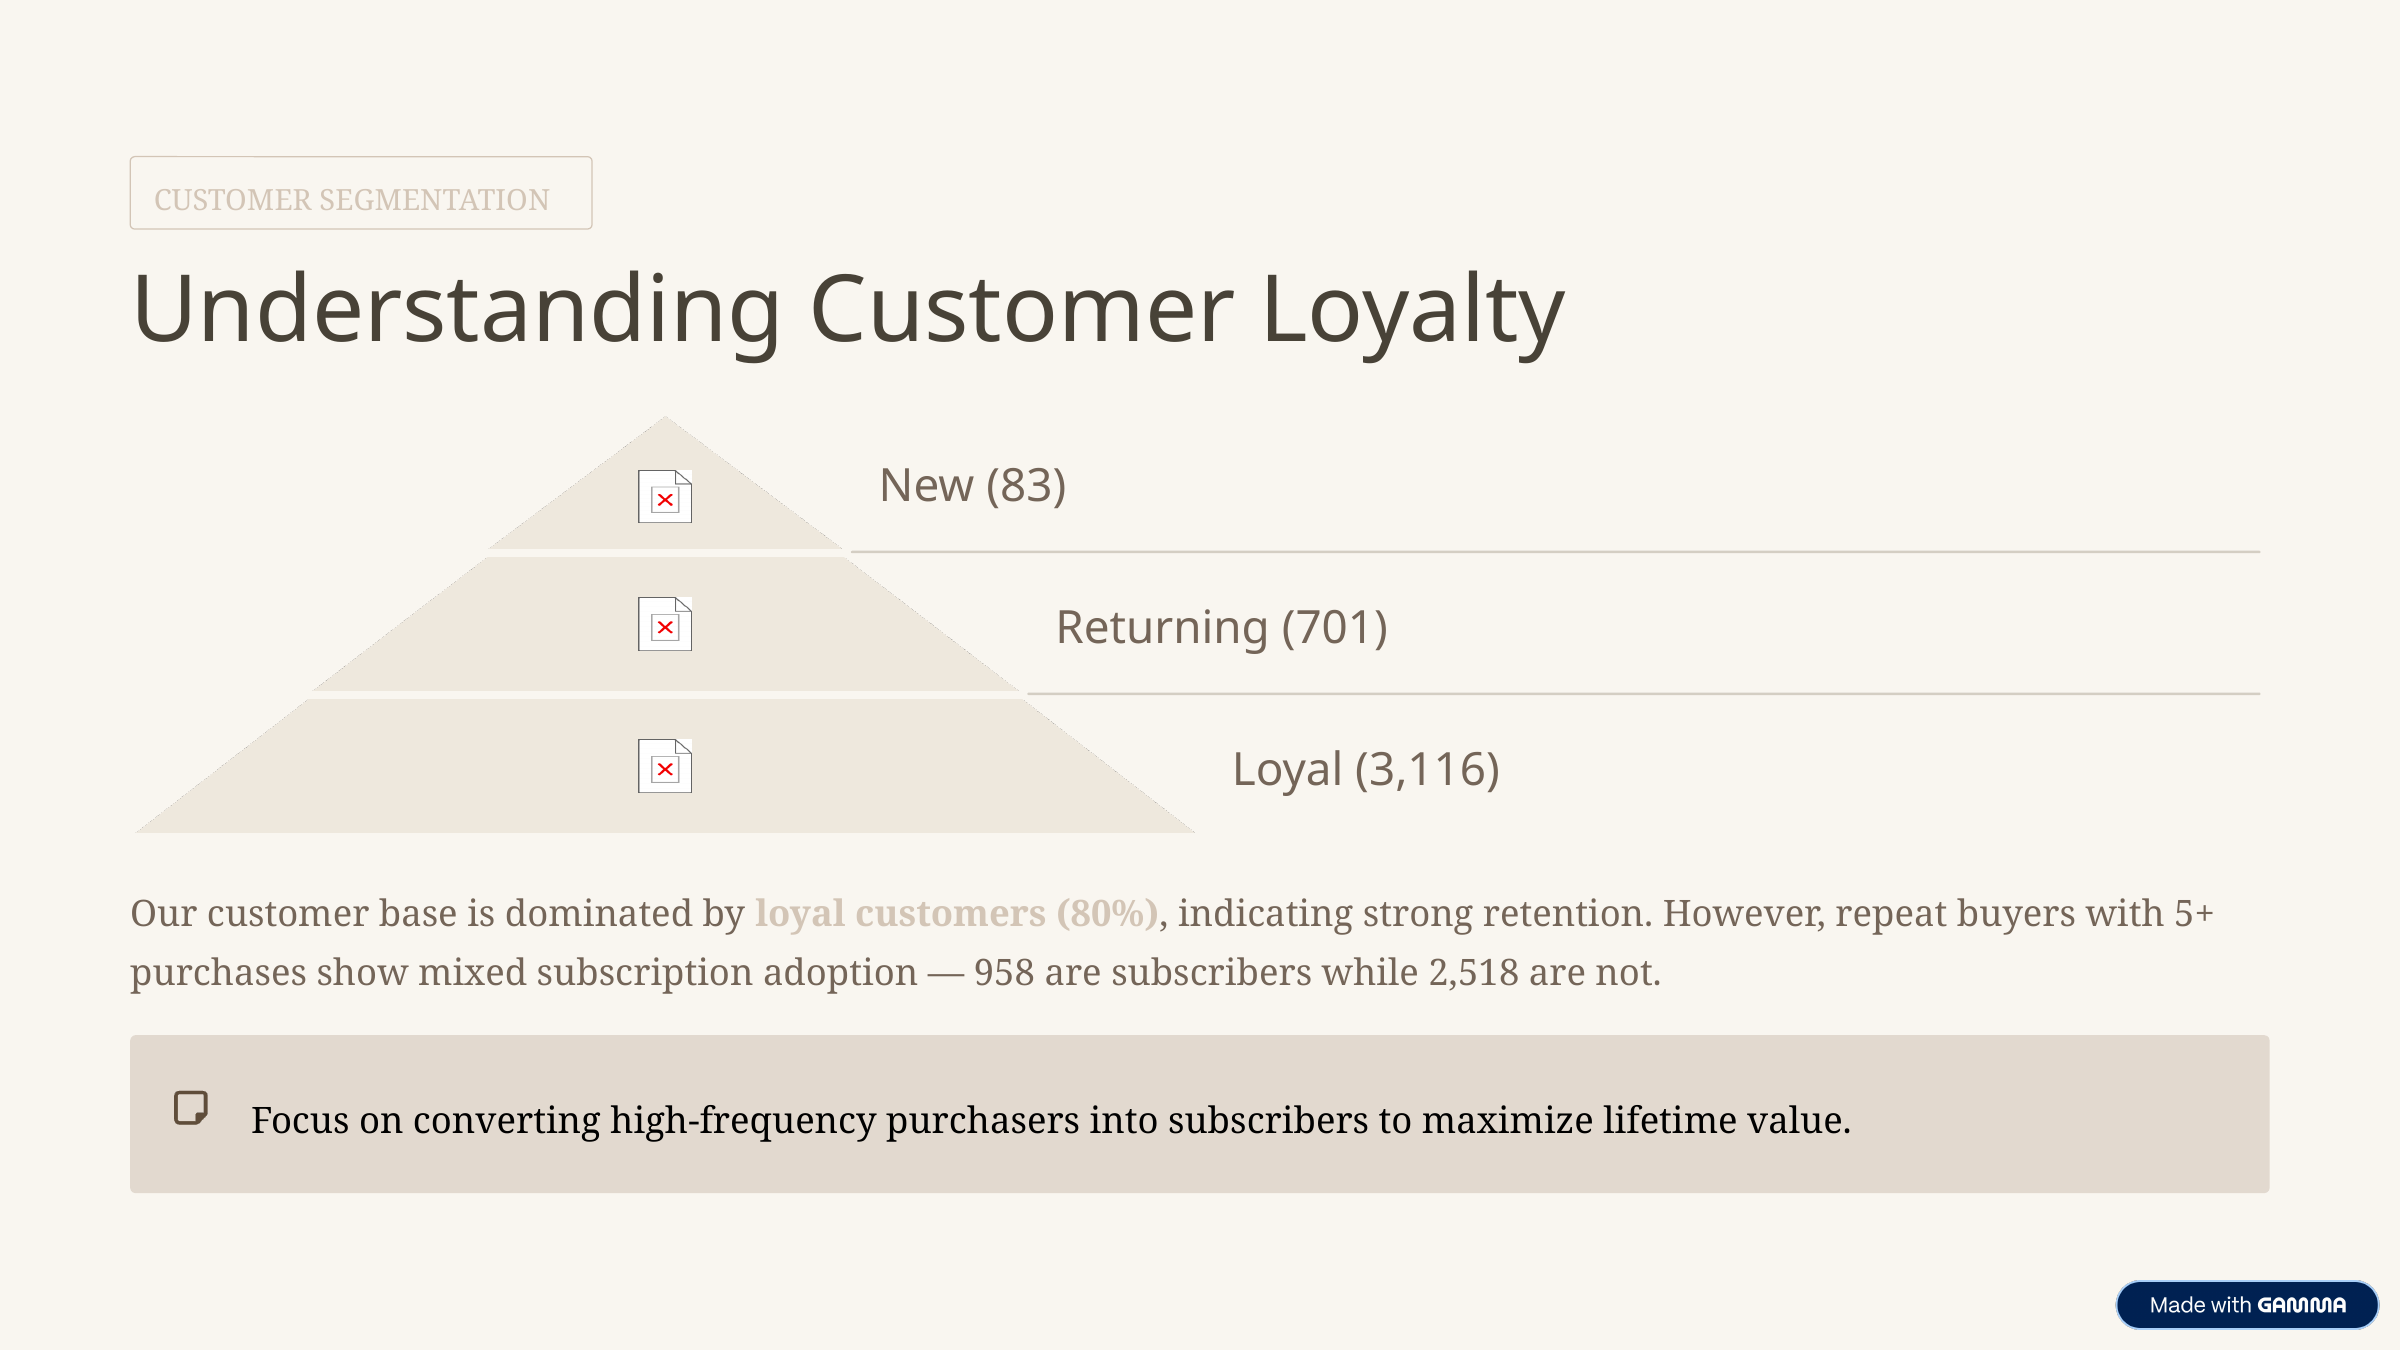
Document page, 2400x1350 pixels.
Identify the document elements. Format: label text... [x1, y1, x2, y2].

text_box Our customer base is dominated by loyal customers (80%), indicating strong retention. However, repeat buyers with 5+ purchases show mixed subscription adoption — 958 are subscribers while 2,518 are not. [130, 874, 2270, 994]
text_box Returning (701) [1055, 595, 1419, 654]
picture [2106, 1271, 2389, 1339]
text_box New (83) [878, 453, 1090, 512]
text_box [130, 1035, 2270, 1194]
text_box [850, 550, 2261, 554]
picture [167, 1088, 214, 1127]
picture [135, 699, 1195, 833]
picture [311, 557, 1019, 691]
text_box Loyal (3,116) [1231, 736, 1524, 796]
picture [488, 416, 842, 549]
text_box [130, 156, 593, 230]
text_box [1027, 692, 2261, 696]
text_box CUSTOMER SEGMENTATION [153, 169, 569, 217]
text_box Understanding Customer Loyalty [130, 244, 1653, 361]
text_box Focus on converting high-frequency purchasers into subscribers to maximize lifetime value. [251, 1081, 2233, 1142]
